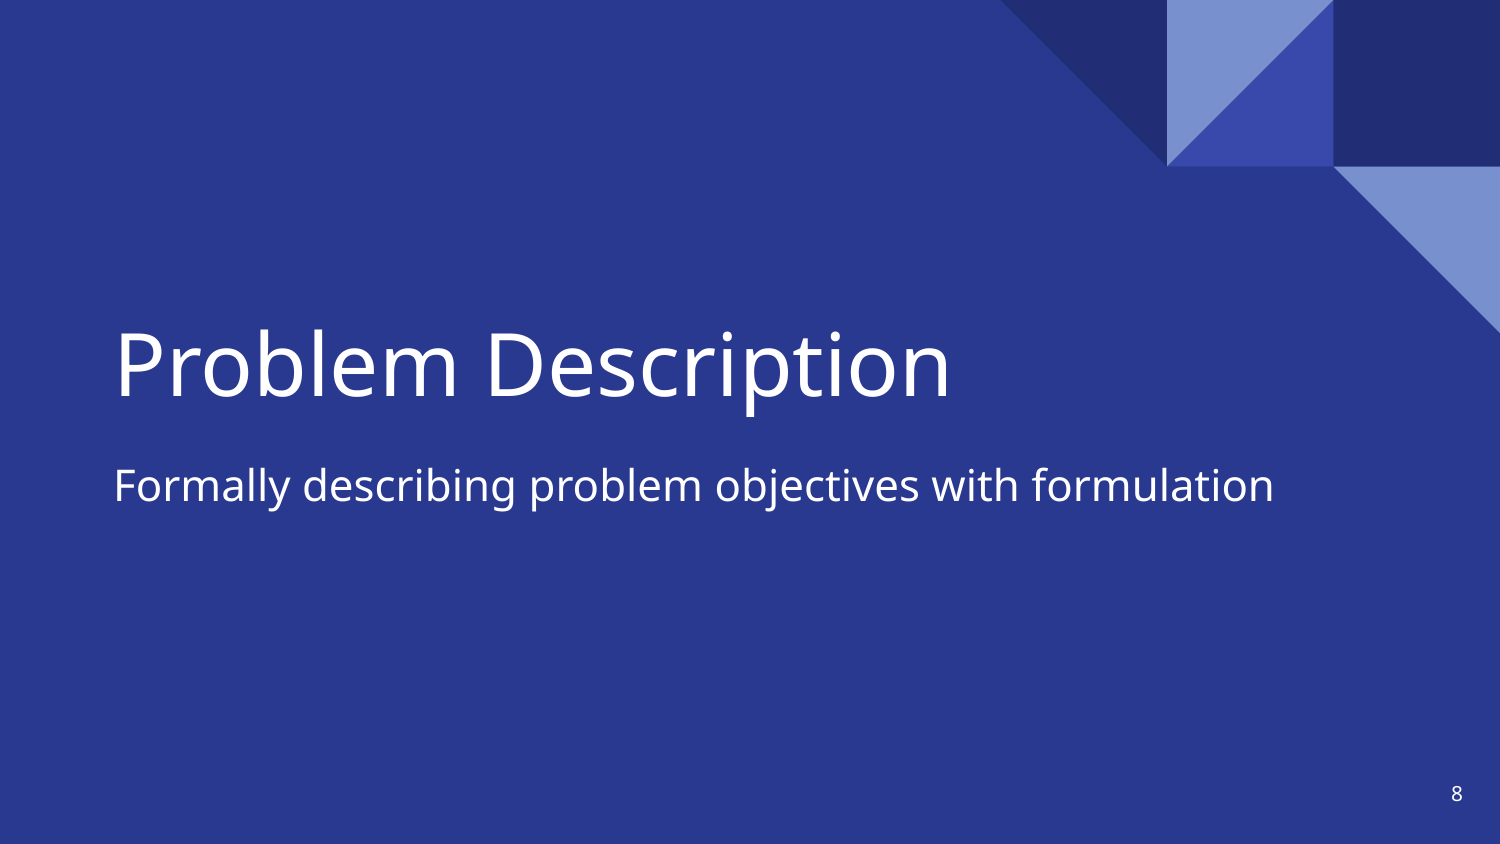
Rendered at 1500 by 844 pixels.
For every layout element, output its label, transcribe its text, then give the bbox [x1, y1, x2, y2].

slide_number ‹#› [1387, 762, 1478, 828]
subtitle Formally describing problem objectives with formulation [98, 442, 1447, 514]
title Problem Description [98, 291, 1447, 429]
